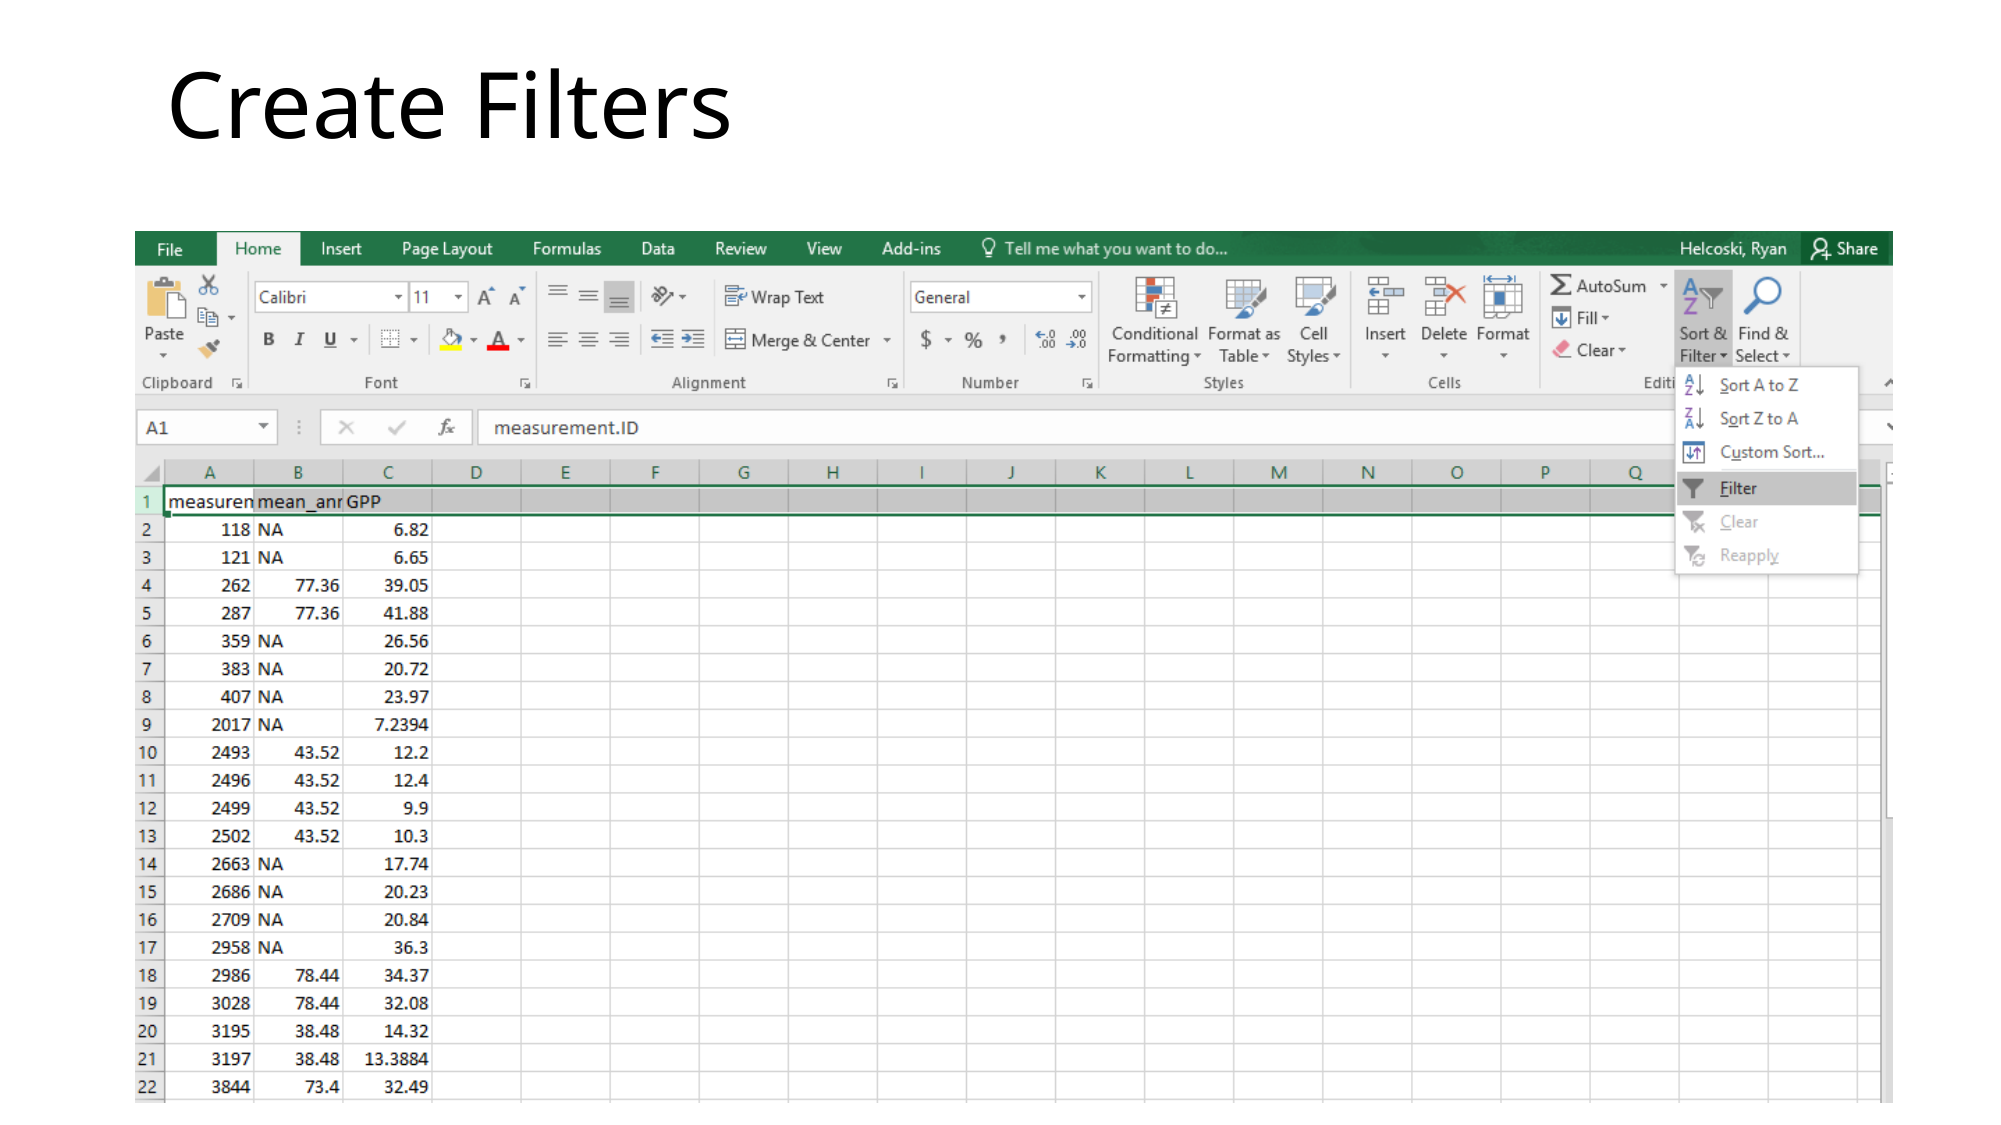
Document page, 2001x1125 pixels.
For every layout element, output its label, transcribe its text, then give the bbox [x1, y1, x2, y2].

picture [135, 231, 1893, 1103]
title Create Filters [151, 0, 1877, 218]
